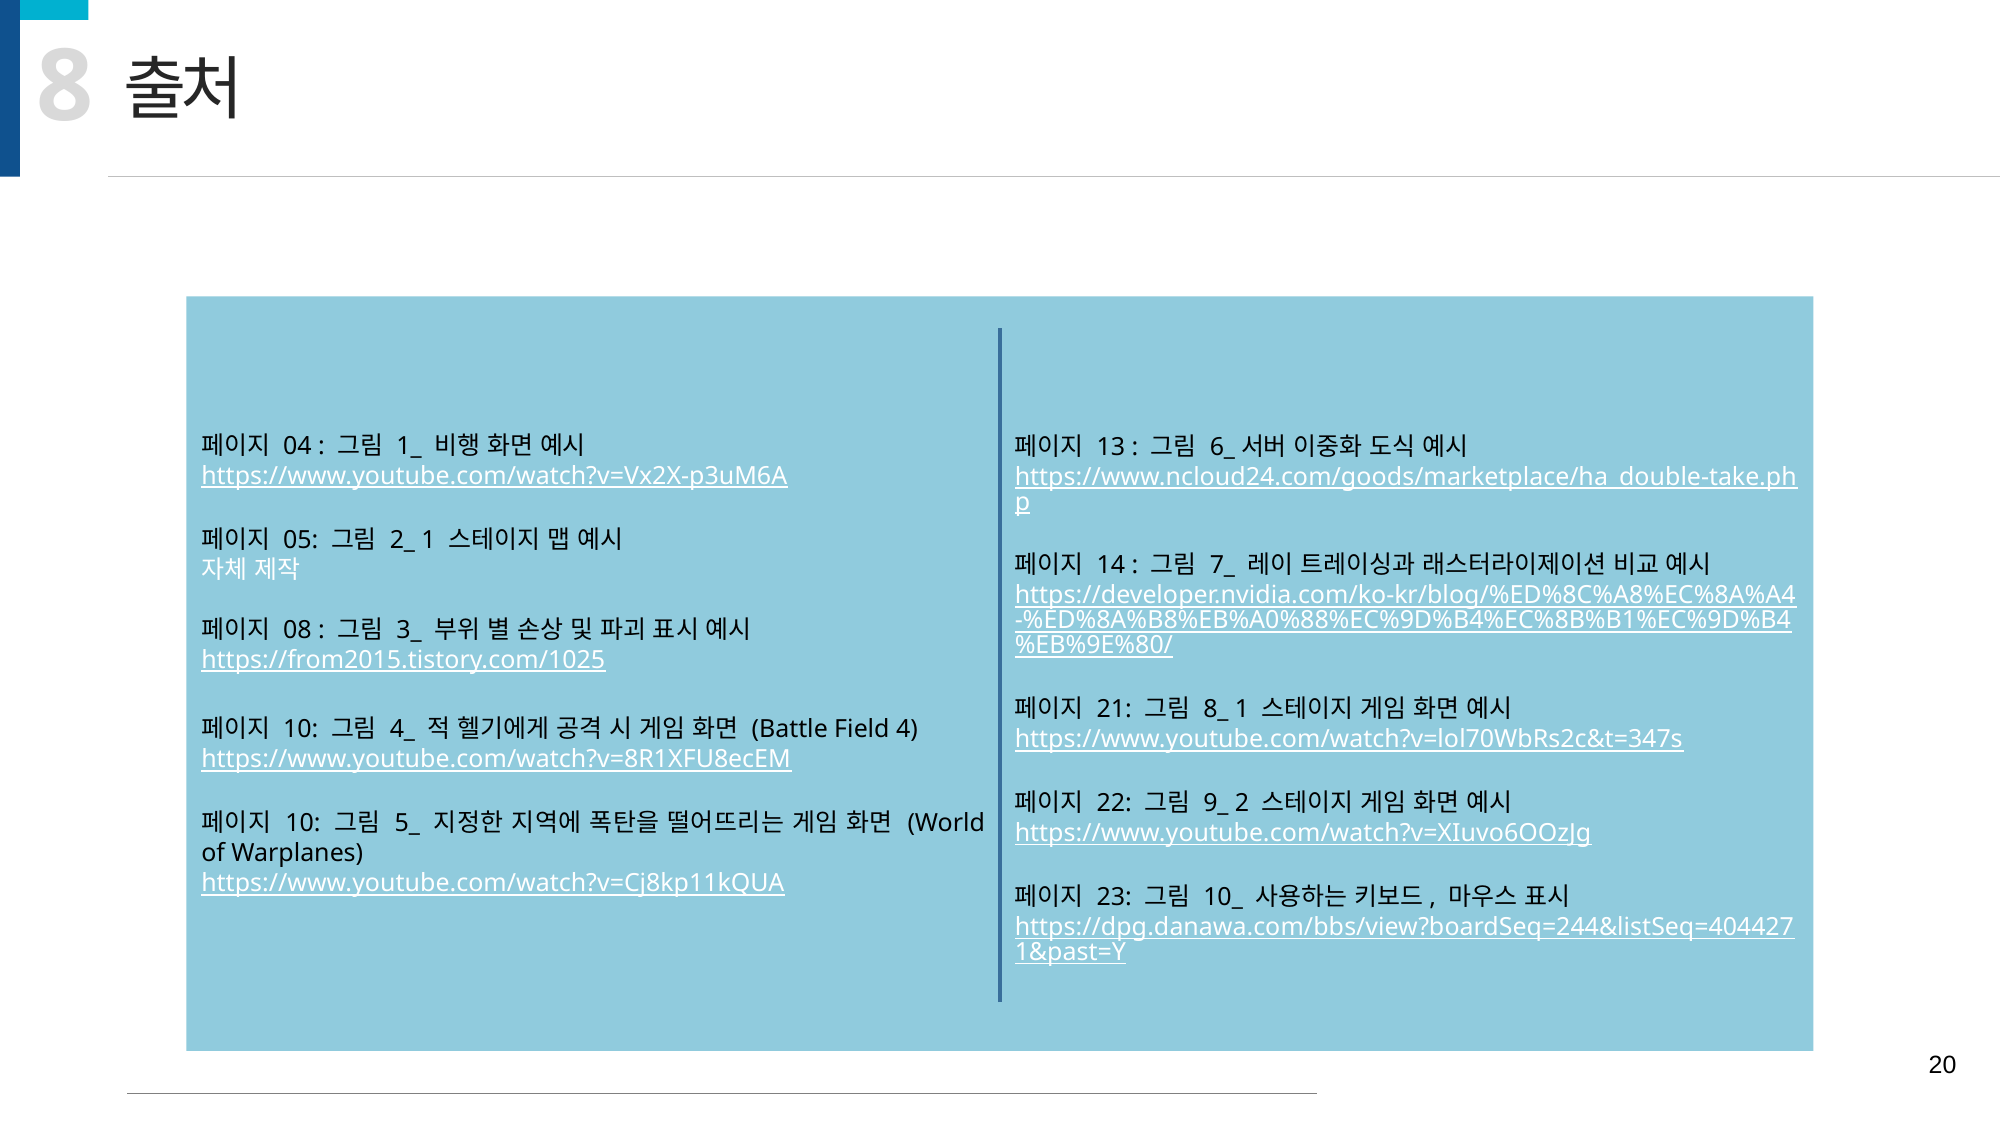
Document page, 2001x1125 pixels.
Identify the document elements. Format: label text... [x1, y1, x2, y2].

text_box [19, 0, 89, 21]
text_box 페이지 04 : 그림 1_ 비행 화면 예시 https://www.youtube.com/watch?v=Vx2X-p3uM6A 페이지 05: 그림 2_ 1 스테이지 맵 예시 자체 제작 페이지 08 : 그림 3_ 부위 별 손상 및 파괴 표시 예시 https://from2015.tistory.com/1025 페이지 10: 그림 4_ 적 헬기에게 공격 시 게임 화면 (Battle Field 4) https://www.youtube.com/watch?v=8R1XFU8ecEM 페이지 10: 그림 5_ 지정한 지역에 폭탄을 떨어뜨리는 게임 화면 (World of Warplanes) https://www.youtube.com/watch?v=Cj8kp11kQUA [186, 422, 998, 909]
text_box 8 [21, 13, 109, 149]
slide_number 20 [1907, 1033, 1972, 1094]
text_box 페이지 13 : 그림 6_서버 이중화 도식 예시 https://www.ncloud24.com/goods/marketplace/ha_double-take.php 페이지 14 : 그림 7_ 레이 트레이싱과 래스터라이제이션 비교 예시 https://developer.nvidia.com/ko-kr/blog/%ED%8C%A8%EC%8A%A4-%ED%8A%B8%EB%A0%88%EC%9D%B4%EC%8B%B1%EC%9D%B4%EB%9E%80/ 페이지 21: 그림 8_ 1 스테이지 게임 화면 예시 https://www.youtube.com/watch?v=lol70WbRs2c&t=347s 페이지 22: 그림 9_ 2 스테이지 게임 화면 예시 https://www.youtube.com/watch?v=XIuvo6OOzJg 페이지 23: 그림 10_ 사용하는 키보드, 마우스 표시 https://dpg.danawa.com/bbs/view?boardSeq=244&listSeq=4044271&past=Y [1002, 392, 1814, 877]
text_box 출처 [109, 37, 748, 135]
text_box [0, 0, 21, 178]
text_box [185, 295, 1814, 1052]
text_box [1600, 1050, 1988, 1119]
